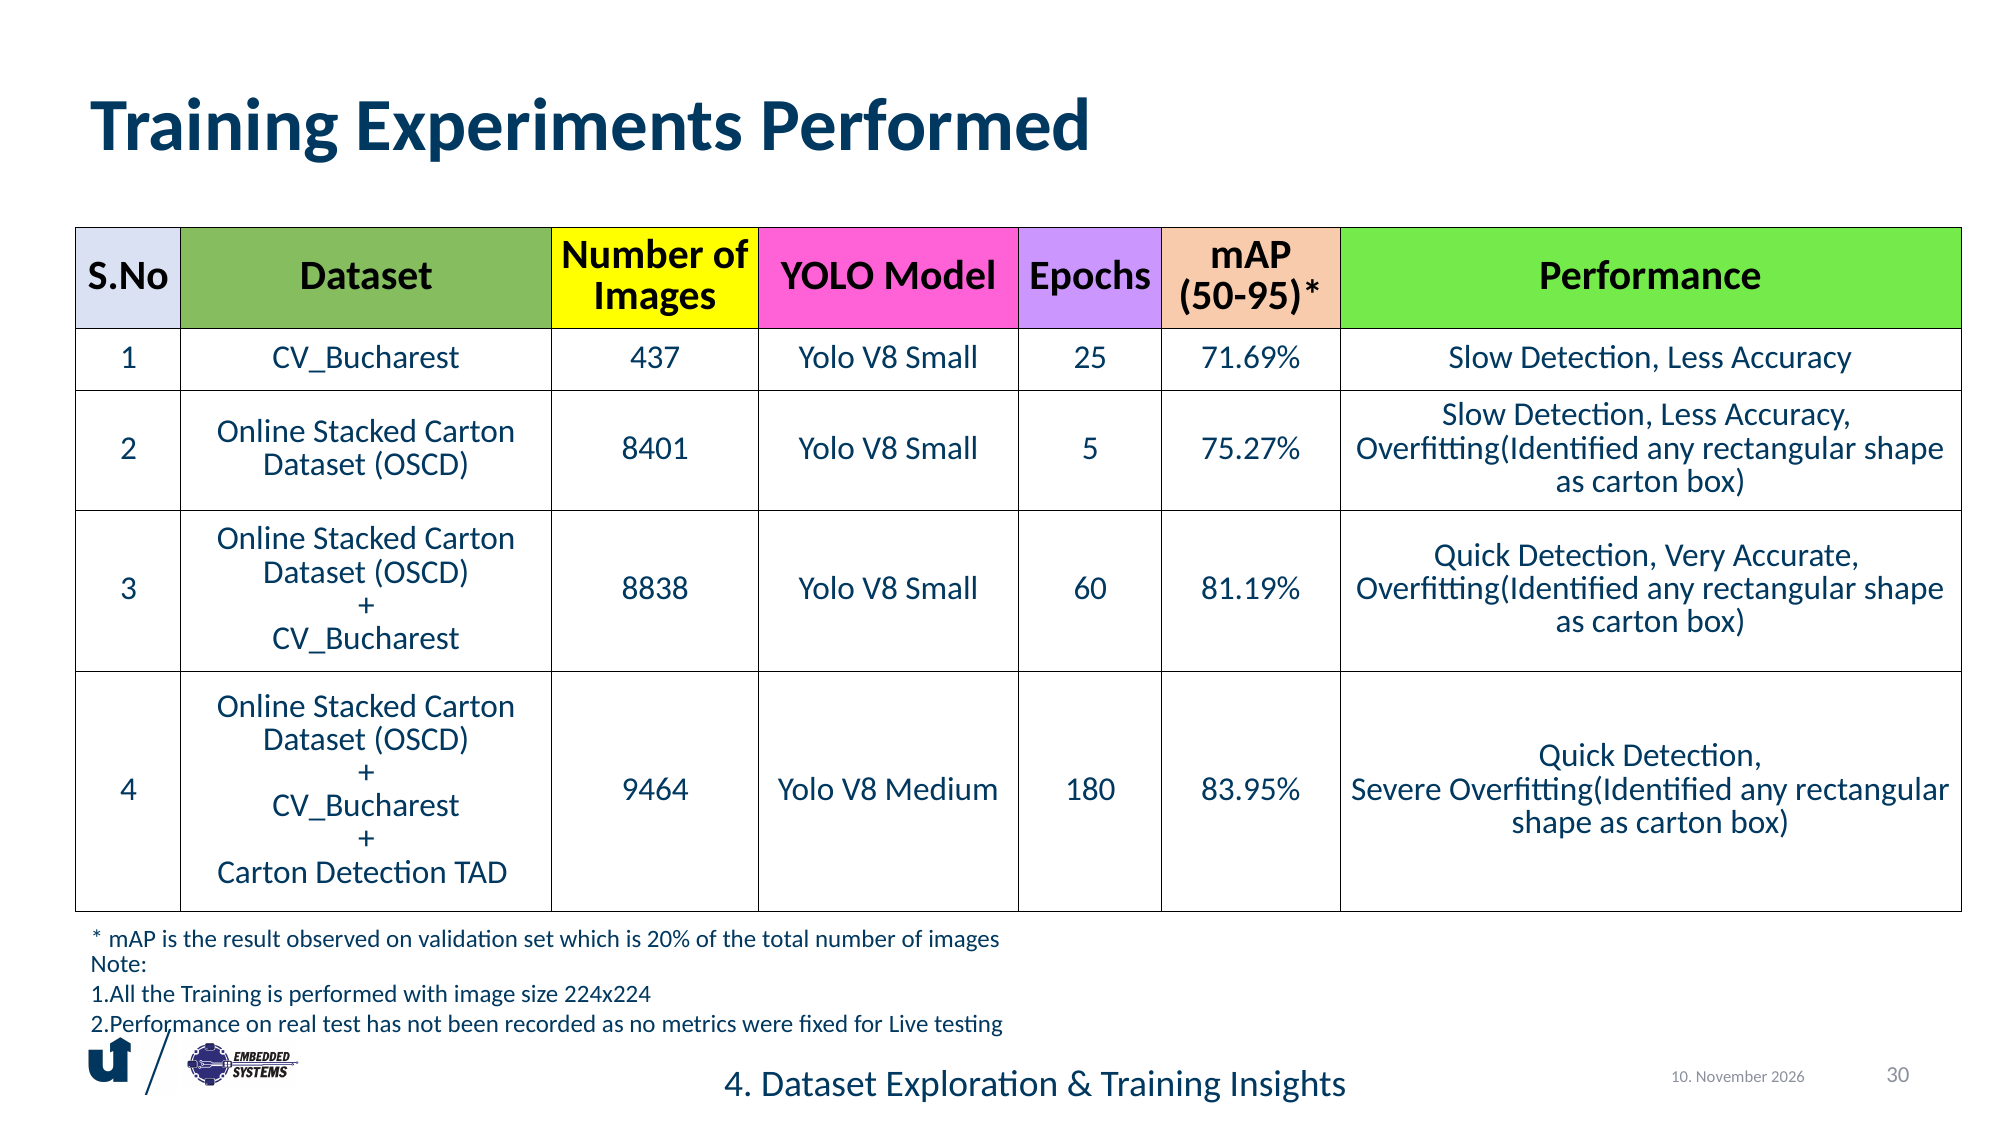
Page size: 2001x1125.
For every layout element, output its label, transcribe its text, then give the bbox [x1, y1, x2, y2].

table_cell Online Stacked Carton Dataset (OSCD) + CV_Bucharest [181, 511, 551, 671]
table_cell 25 [1019, 329, 1161, 390]
table_cell Yolo V8 Small [759, 511, 1018, 671]
table_header YOLO Model [759, 228, 1018, 328]
text_box 4. Dataset Exploration & Training Insights [535, 1051, 1536, 1112]
table_header Performance [1341, 228, 1961, 328]
table_cell Slow Detection, Less Accuracy, Overfitting(Identified any rectangular shape as carton box) [1341, 391, 1961, 510]
table_cell 2 [76, 391, 180, 510]
table_cell 60 [1019, 511, 1161, 671]
table_cell CV_Bucharest [181, 329, 551, 390]
table_cell Online Stacked Carton Dataset (OSCD) [181, 391, 551, 510]
table_cell 71.69% [1162, 329, 1340, 390]
table_cell 4 [76, 672, 180, 911]
table_cell 83.95% [1162, 672, 1340, 911]
table_cell Yolo V8 Medium [759, 672, 1018, 911]
table_cell 437 [552, 329, 758, 390]
picture [78, 1046, 177, 1095]
table_header mAP (50-95)* [1162, 228, 1340, 328]
table_cell Slow Detection, Less Accuracy [1341, 329, 1961, 390]
text_box * mAP is the result observed on validation set which is 20% of the total number of images [75, 915, 1076, 960]
table_cell 8838 [552, 511, 758, 671]
table_cell 5 [1019, 391, 1161, 510]
table_cell 9464 [552, 672, 758, 911]
table_header Epochs [1019, 228, 1161, 328]
table_cell Quick Detection, Very Accurate, Overfitting(Identified any rectangular shape as carton box) [1341, 511, 1961, 671]
table_cell 3 [76, 511, 180, 671]
picture [181, 1046, 302, 1087]
table_header S.No [76, 228, 180, 328]
table_cell Online Stacked Carton Dataset (OSCD) + CV_Bucharest + Carton Detection TAD [181, 672, 551, 911]
table_header Number of Images [552, 228, 758, 328]
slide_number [1614, 1058, 1862, 1083]
table_cell Yolo V8 Small [759, 391, 1018, 510]
table_cell 1 [76, 329, 180, 390]
table_cell 180 [1019, 672, 1161, 911]
text_box Note: 1.All the Training is performed with image size 224x224 2.Performance on real test has not been recorded as no metrics were fixed for Live testing [75, 940, 1030, 1046]
table_cell Yolo V8 Small [759, 329, 1018, 390]
table_cell 75.27% [1162, 391, 1340, 510]
text_box Training Experiments Performed [90, 86, 1157, 166]
table_cell 8401 [552, 391, 758, 510]
table_cell 81.19% [1162, 511, 1340, 671]
slide_number 30 [1862, 1058, 1910, 1083]
table_header Dataset [181, 228, 551, 328]
table_cell Quick Detection, Severe Overfitting(Identified any rectangular shape as carton box) [1341, 672, 1961, 911]
